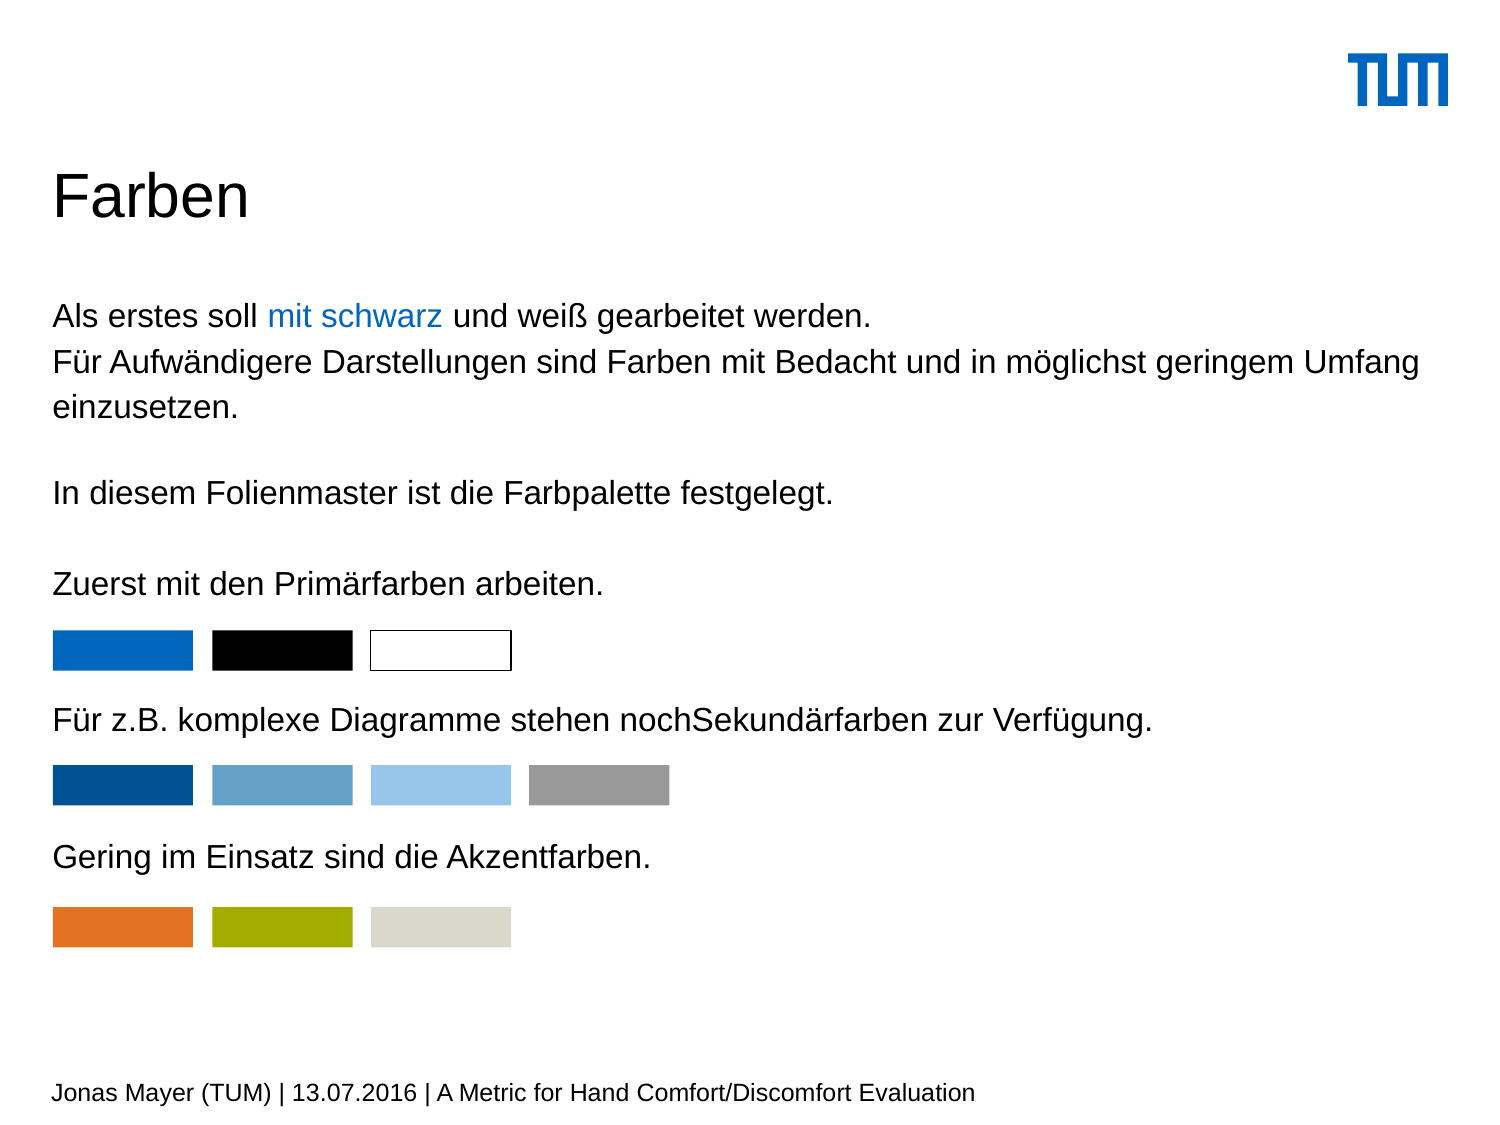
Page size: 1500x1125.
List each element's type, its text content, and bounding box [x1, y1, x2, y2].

text_box [527, 763, 671, 808]
text_box [369, 628, 513, 673]
text_box [51, 628, 195, 673]
list Als erstes soll mit schwarz und weiß gearbeitet werden. Für Aufwändigere Darstellungen sind Farben mit Bedacht und in möglichst geringem Umfang einzusetzen. In diesem Folienmaster ist die Farbpalette festgelegt. Zuerst mit den Primärfarben arbeiten. Für z.B. komplexe Diagramme stehen nochSekundärfarben zur Verfügung. Gering im Einsatz sind die Akzentfarben. [52, 288, 1449, 1061]
text_box [51, 763, 195, 808]
text_box [369, 763, 513, 808]
text_box [210, 905, 355, 949]
title Farben [52, 162, 1449, 231]
footer Jonas Mayer (TUM) | 13.07.2016 | A Metric for Hand Comfort/Discomfort Evaluation [51, 1061, 1112, 1122]
text_box [210, 763, 355, 808]
text_box [369, 905, 513, 949]
text_box [210, 628, 355, 673]
text_box [51, 905, 195, 949]
